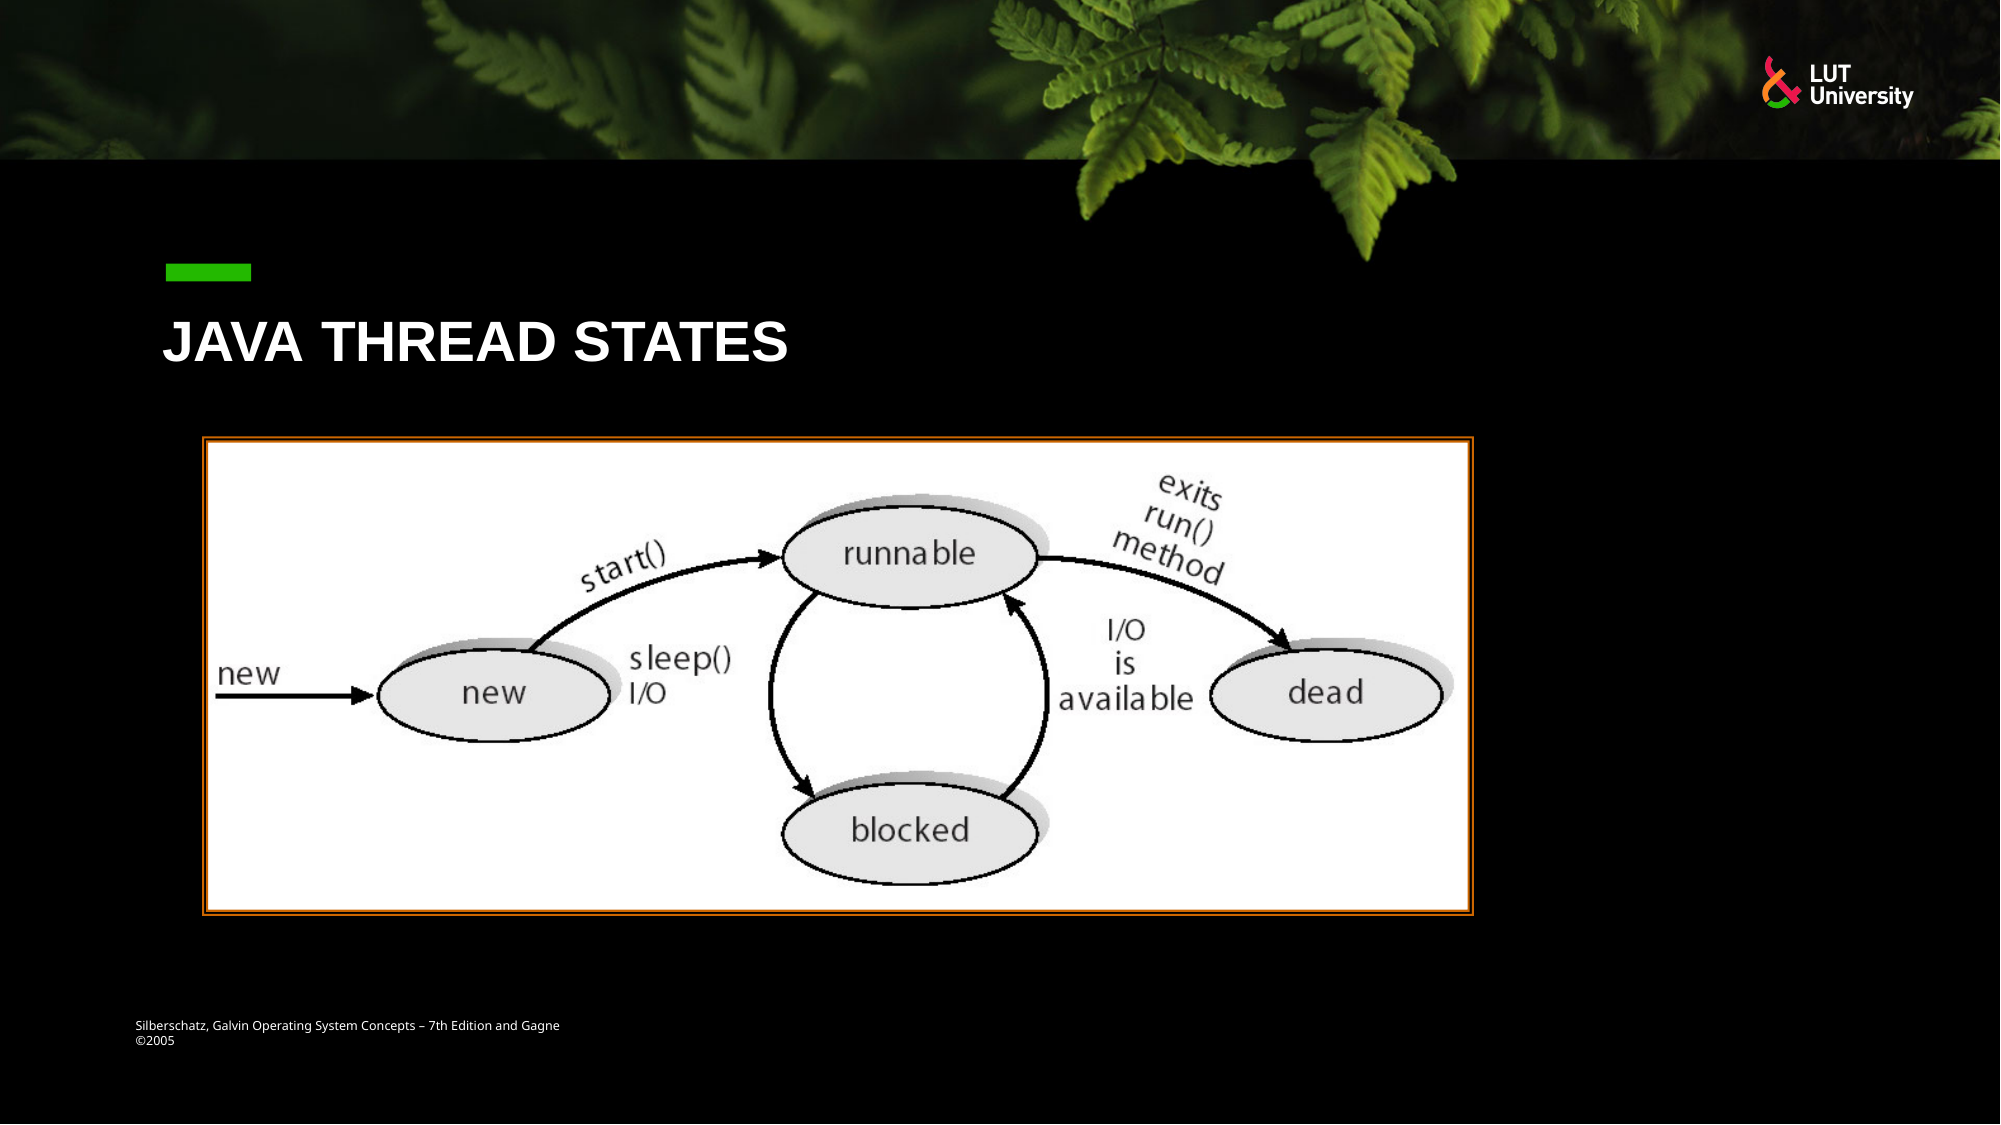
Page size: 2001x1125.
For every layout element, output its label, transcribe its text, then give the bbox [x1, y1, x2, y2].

picture [0, 0, 2000, 1124]
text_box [201, 436, 1474, 916]
text_box Silberschatz, Galvin Operating System Concepts – 7th Edition and Gagne ©2005 [120, 1010, 602, 1056]
title Java Thread States [147, 305, 1873, 382]
